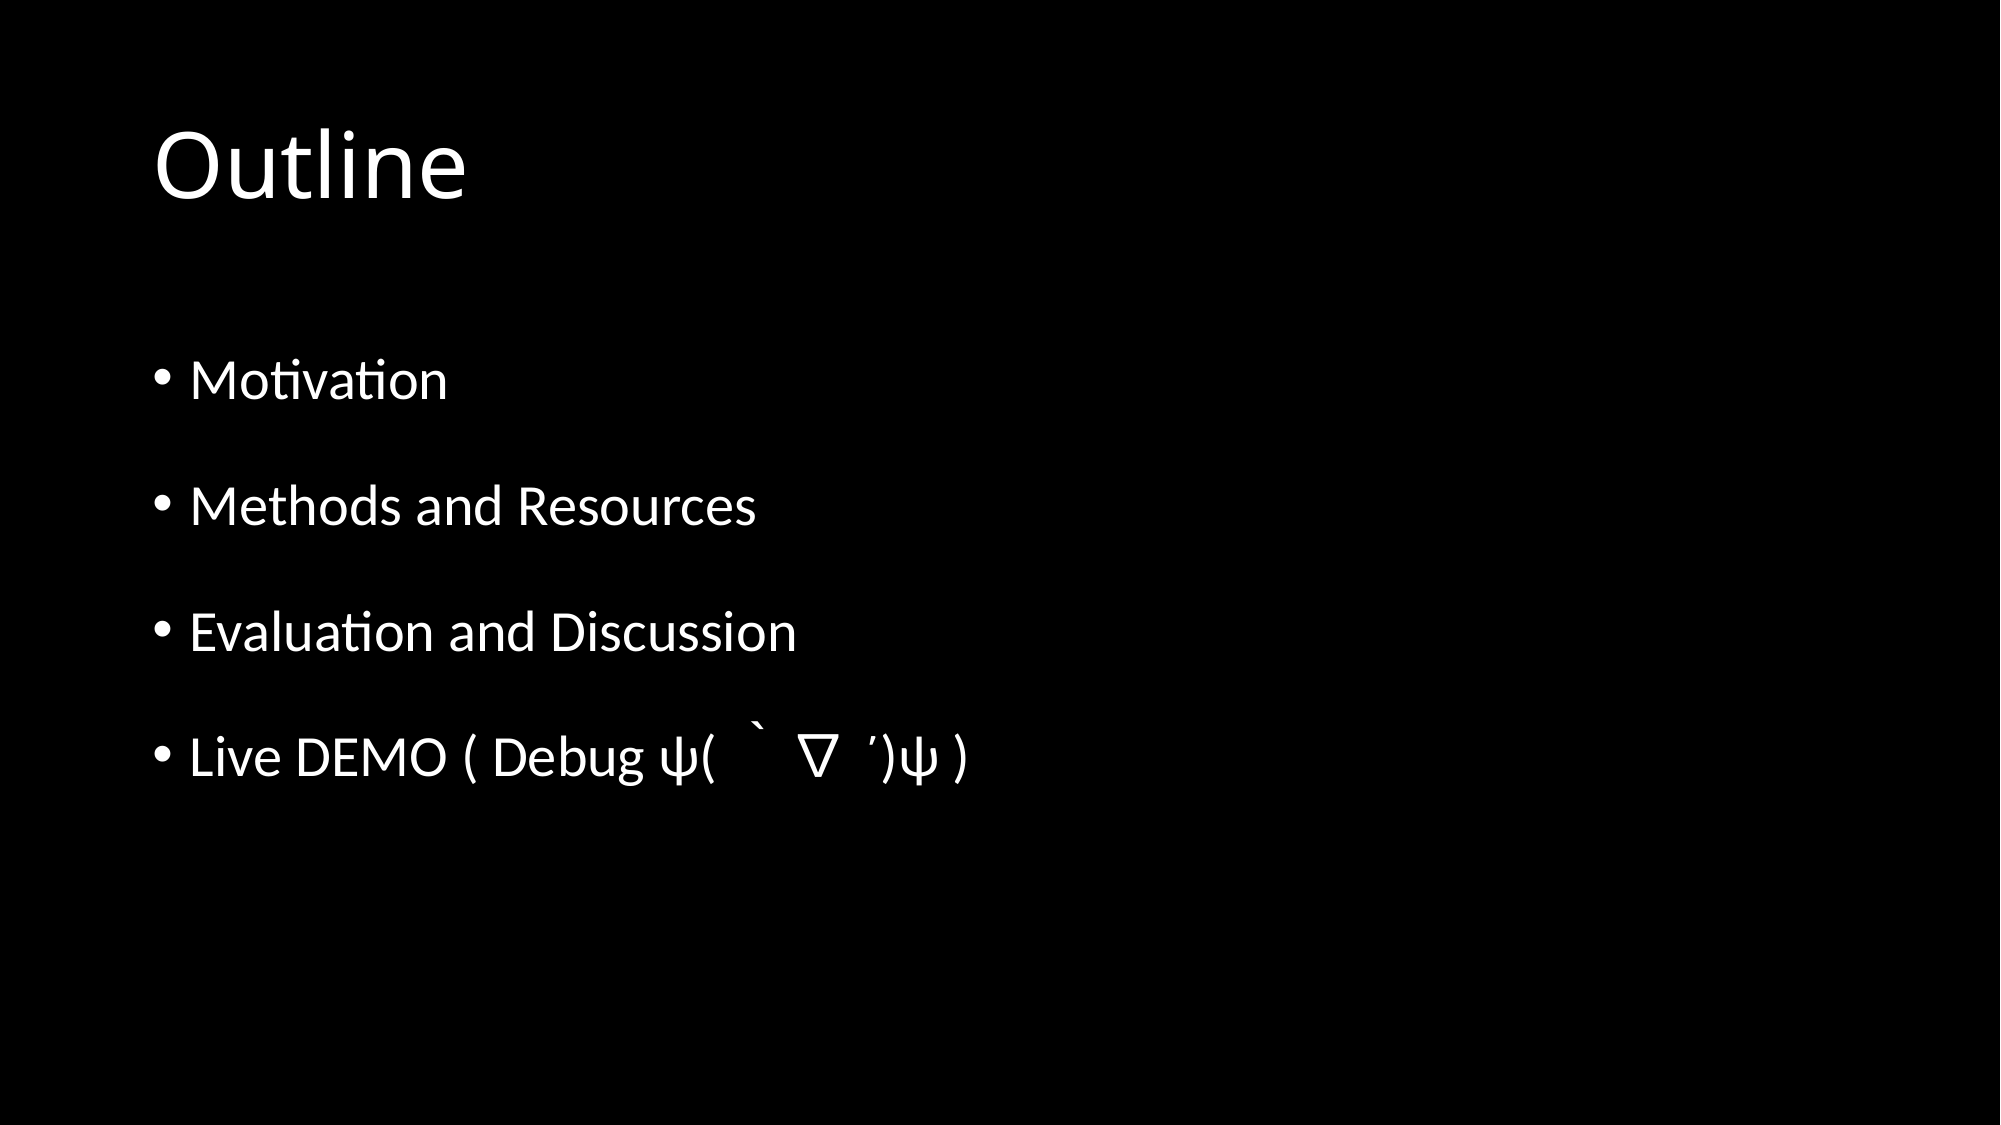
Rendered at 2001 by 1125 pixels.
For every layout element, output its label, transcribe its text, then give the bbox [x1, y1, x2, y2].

title Outline [137, 59, 1863, 278]
list Motivation Methods and Resources Evaluation and Discussion Live DEMO ( Debug ψ(｀∇´)ψ ) [137, 299, 1863, 1014]
